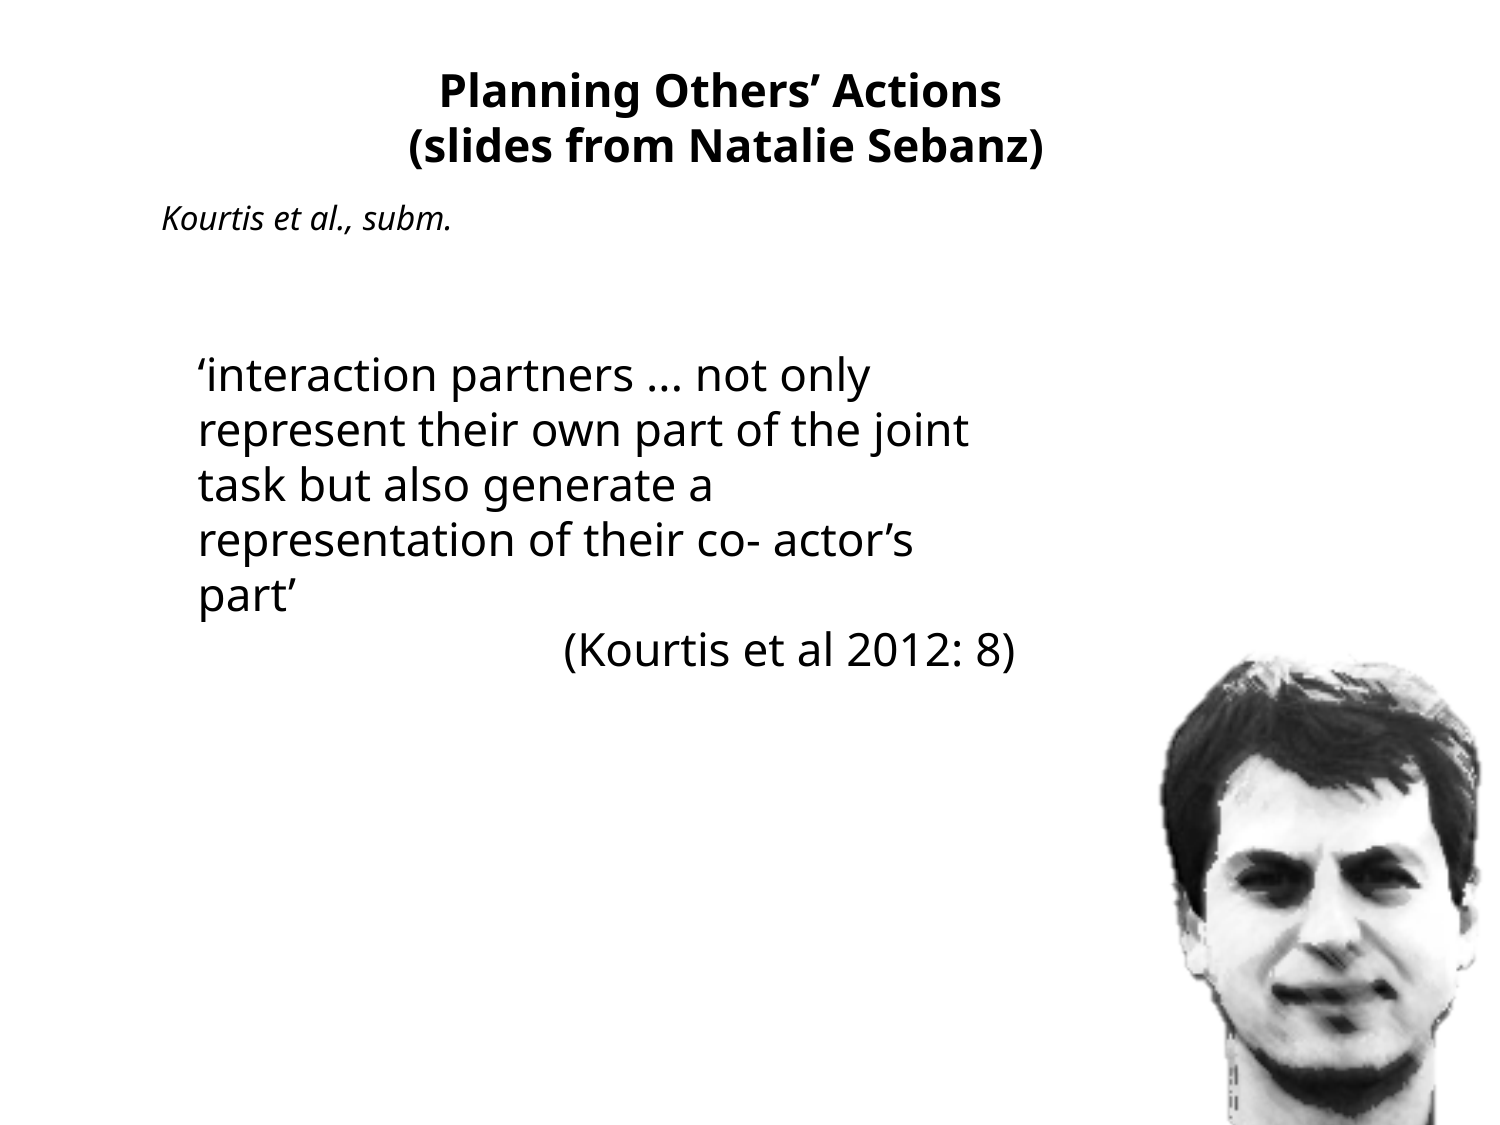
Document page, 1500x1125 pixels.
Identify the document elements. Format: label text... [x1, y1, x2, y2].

text_box Planning Others’ Actions (slides from Natalie Sebanz) [135, 54, 1317, 180]
picture [1139, 648, 1500, 1125]
text_box ‘interaction partners ... not only represent their own part of the joint task but also generate a representation of their co- actor’s part’ (Kourtis et al 2012: 8) [183, 338, 1031, 683]
text_box Kourtis et al., subm. [160, 196, 454, 317]
